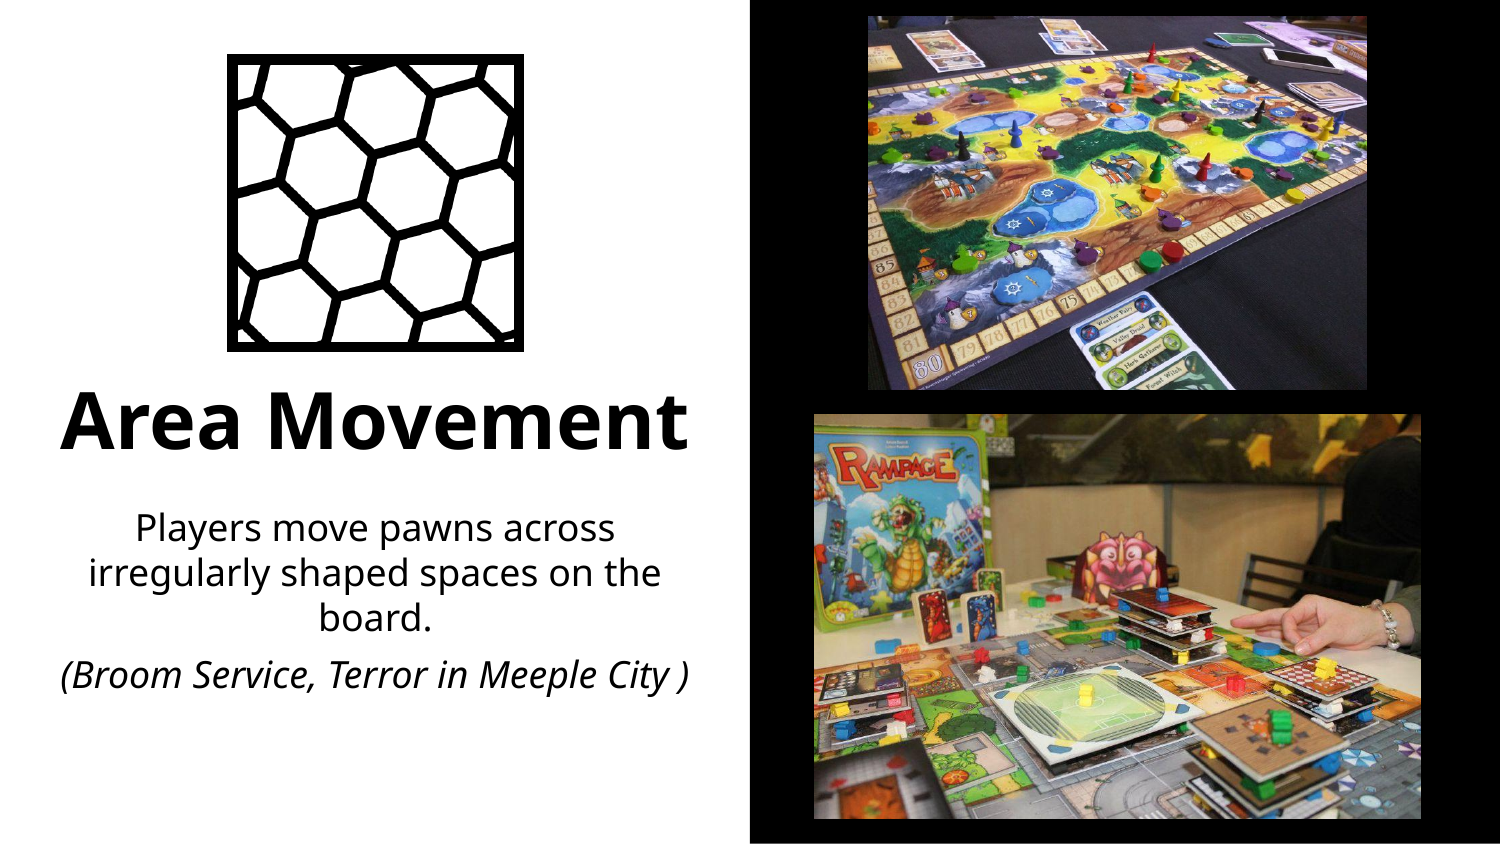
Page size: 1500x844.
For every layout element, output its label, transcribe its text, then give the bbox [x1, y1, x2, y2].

title Area Movement [43, 225, 708, 481]
picture [868, 16, 1368, 391]
picture [814, 414, 1421, 819]
subtitle Players move pawns across irregularly shaped spaces on the board. (Broom Service, Terror in Meeple City ) [43, 489, 708, 710]
picture [226, 54, 524, 352]
